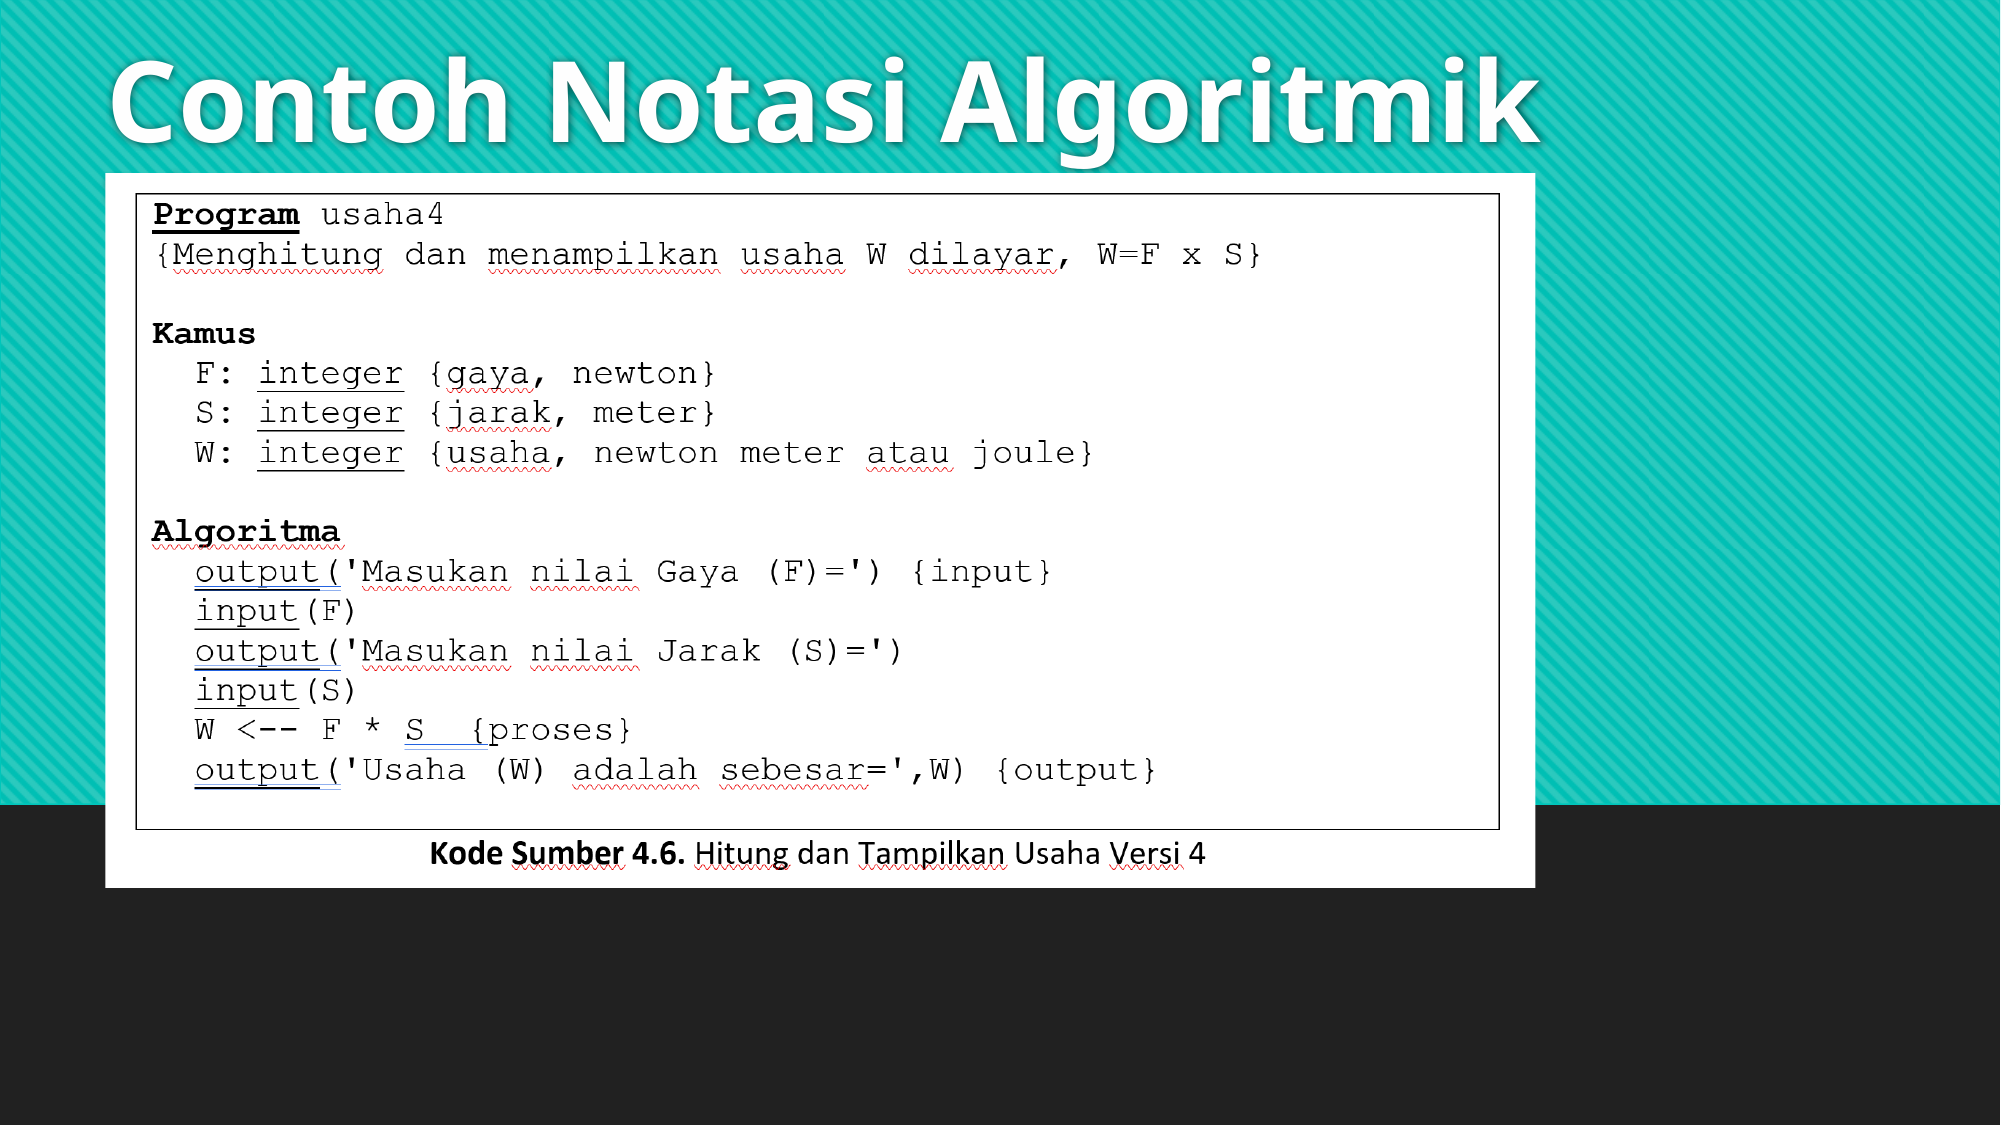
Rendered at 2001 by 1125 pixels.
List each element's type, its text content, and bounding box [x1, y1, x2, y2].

picture [105, 173, 1536, 888]
text_box Contoh Notasi Algoritmik Struktur dasar [91, 58, 1826, 218]
